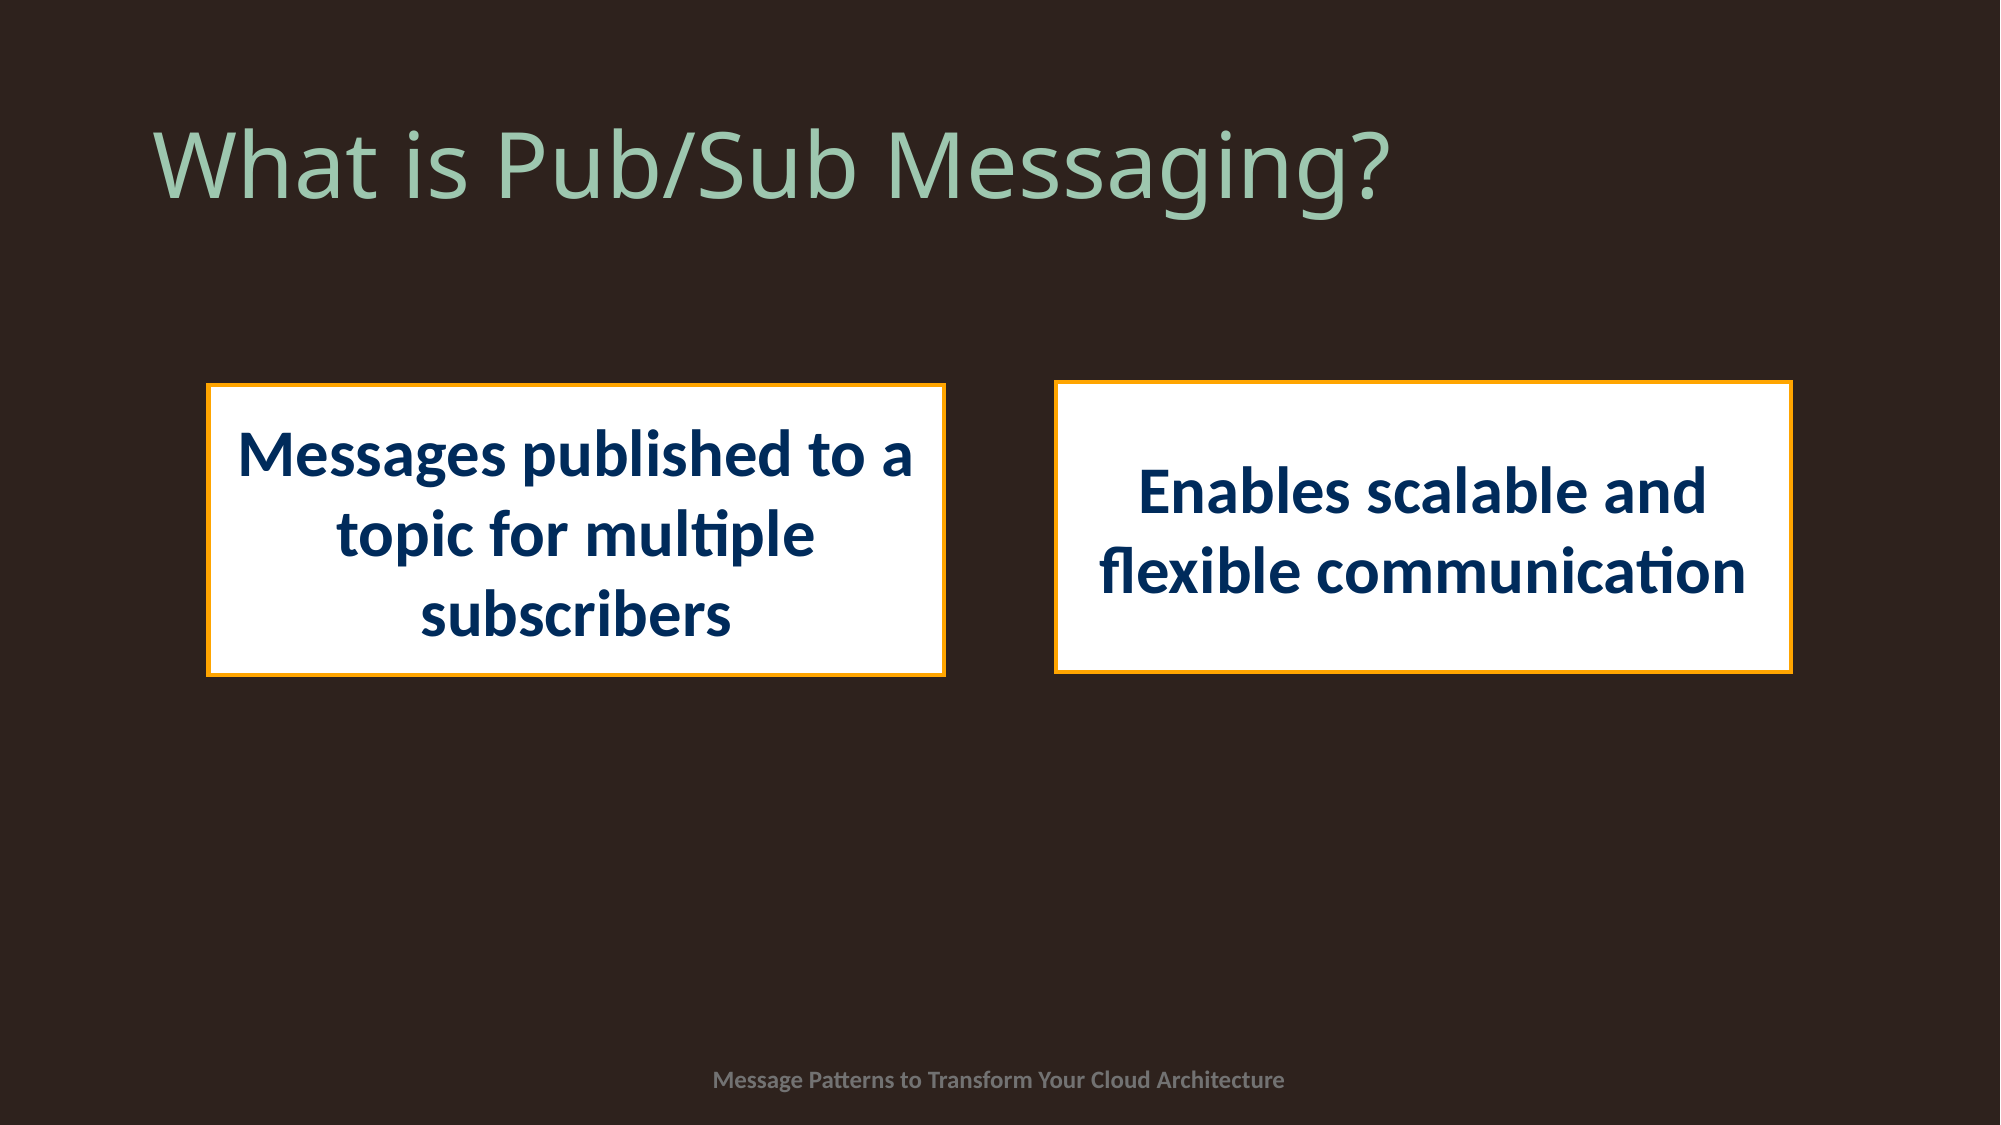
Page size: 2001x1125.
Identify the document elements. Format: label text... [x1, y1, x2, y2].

text_box Enables scalable and flexible communication [1055, 381, 1792, 673]
text_box Messages published to a topic for multiple subscribers [208, 384, 945, 676]
title What is Pub/Sub Messaging? [137, 59, 1863, 278]
